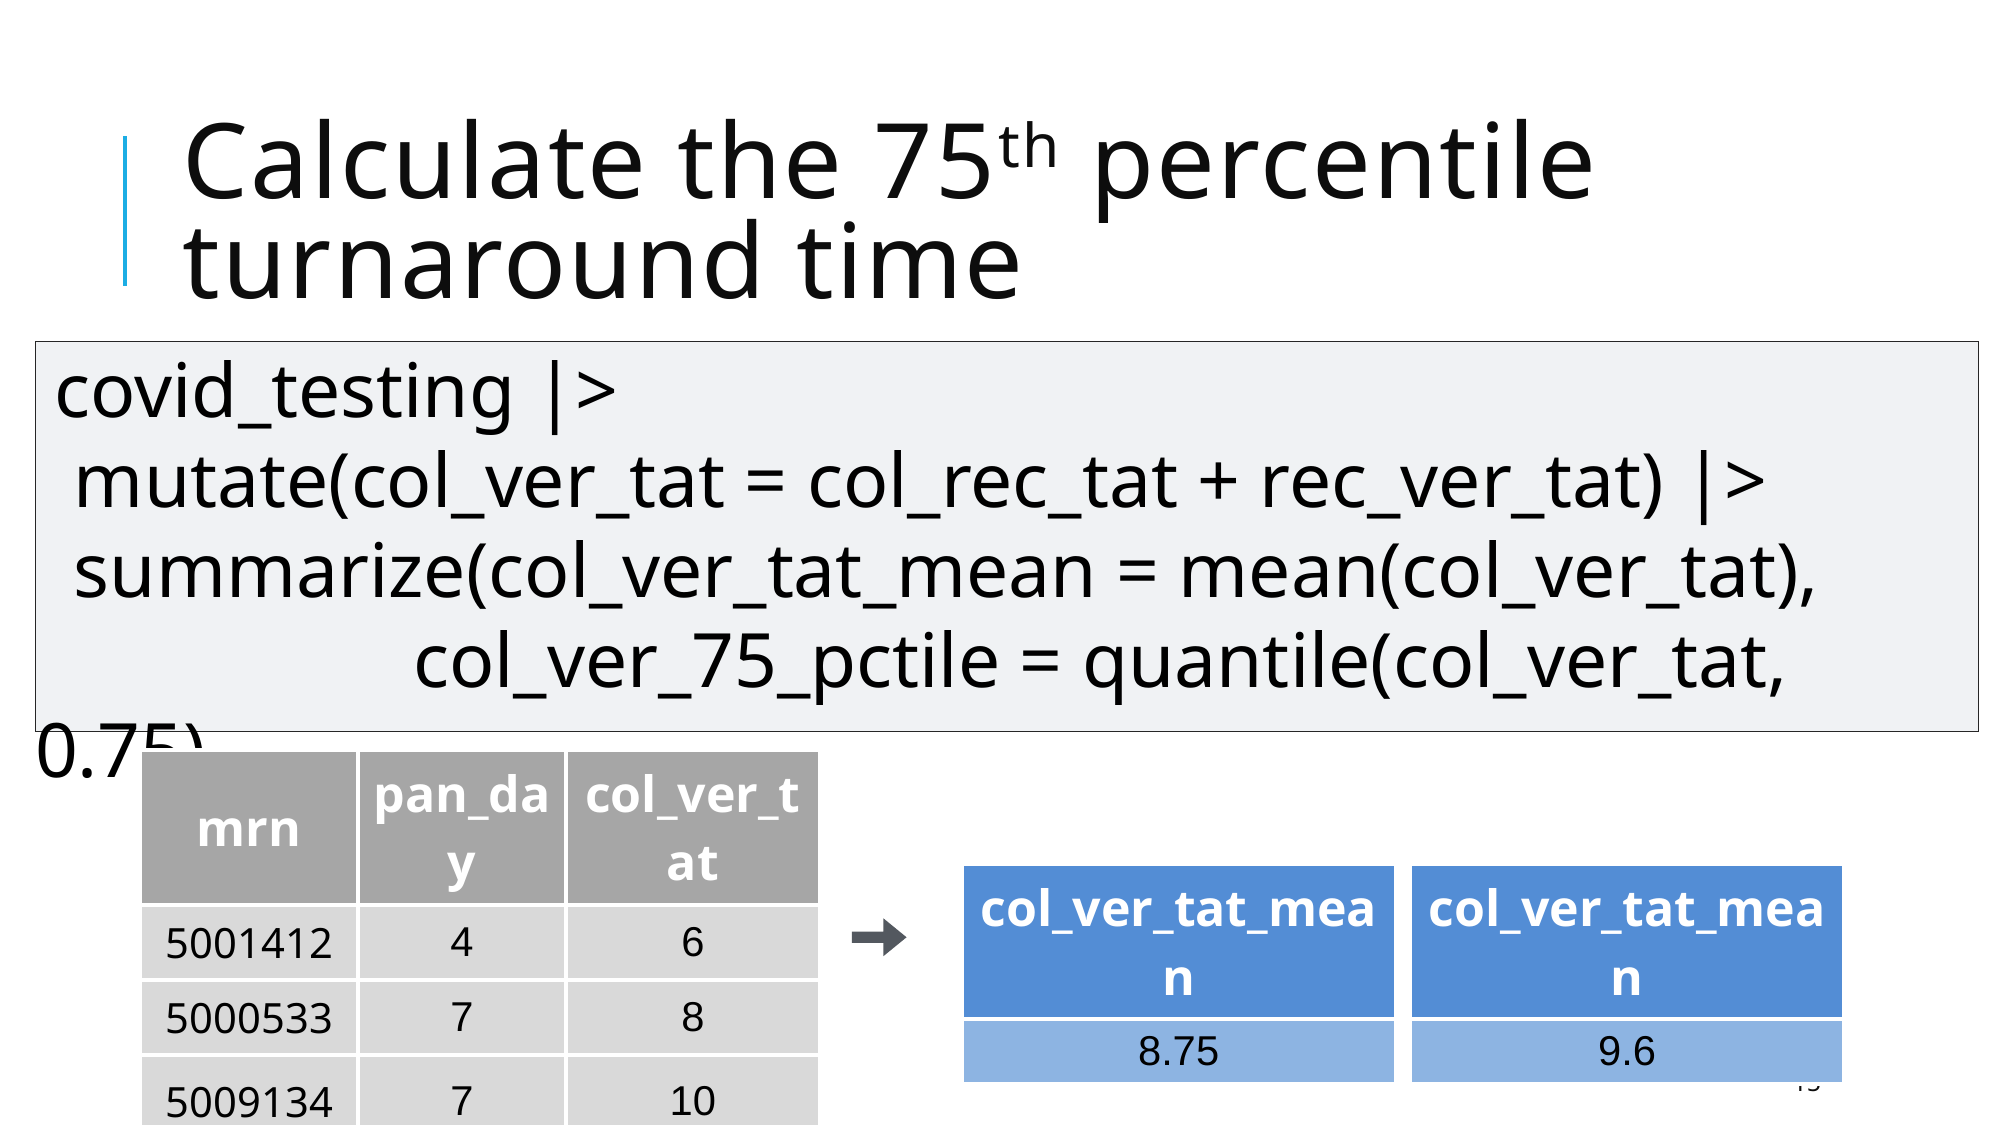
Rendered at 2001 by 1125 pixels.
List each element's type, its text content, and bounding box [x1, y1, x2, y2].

table_cell 6 [568, 907, 818, 978]
text_box covid_testing |> mutate(col_ver_tat = col_rec_tat + rec_ver_tat) |> summarize(col_ver_tat_mean = mean(col_ver_tat), col_ver_75_pctile = quantile(col_ver_tat, 0.75) [35, 341, 1979, 732]
table_cell 7 [360, 1057, 564, 1125]
table_cell 10 [568, 1057, 818, 1125]
title Calculate the 75th percentile turnaround time [168, 96, 1763, 341]
slide_number 15 [1777, 1061, 1938, 1107]
table_header col_ver_tat_mean [1412, 866, 1842, 1017]
table_header pan_day [360, 752, 564, 903]
table_header col_ver_tat [568, 752, 818, 903]
table_cell 4 [360, 907, 564, 978]
table_cell 8.75 [964, 1021, 1394, 1082]
text_box [851, 918, 907, 957]
table_cell 5009134 [142, 1057, 356, 1125]
table_cell 7 [360, 982, 564, 1053]
table_cell 8 [568, 982, 818, 1053]
table_header col_ver_tat_mean [964, 866, 1394, 1017]
table_cell 9.6 [1412, 1021, 1842, 1082]
table_header mrn [142, 752, 356, 903]
table_cell 5000533 [142, 982, 356, 1053]
table_cell 5001412 [142, 907, 356, 978]
